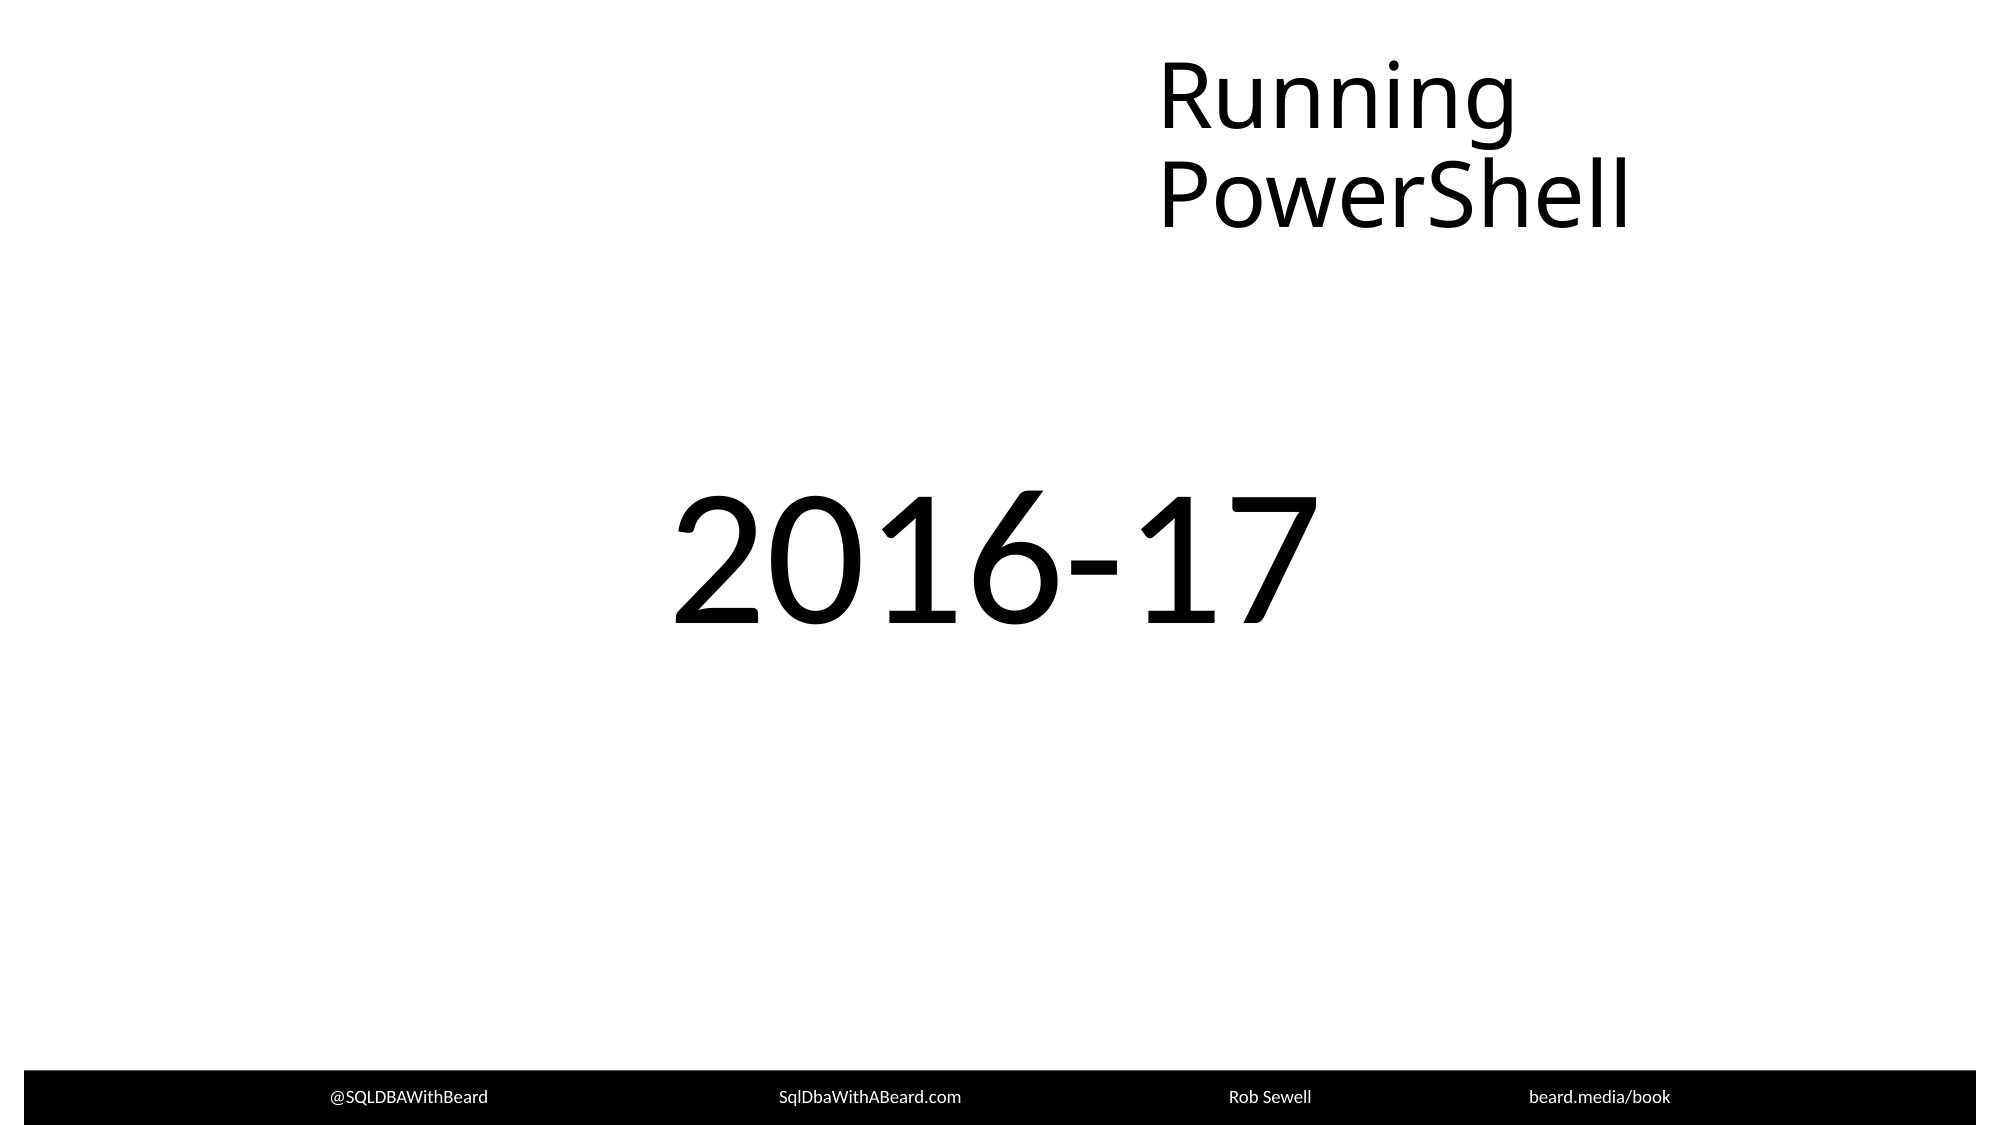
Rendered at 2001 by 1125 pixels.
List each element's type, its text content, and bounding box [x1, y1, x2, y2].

list 2016-17 [652, 447, 1348, 678]
footer @SQLDBAWithBeard SqlDbaWithABeard.com Rob Sewell beard.media/book [24, 1070, 1976, 1125]
title Running PowerShell [1141, 39, 1927, 257]
